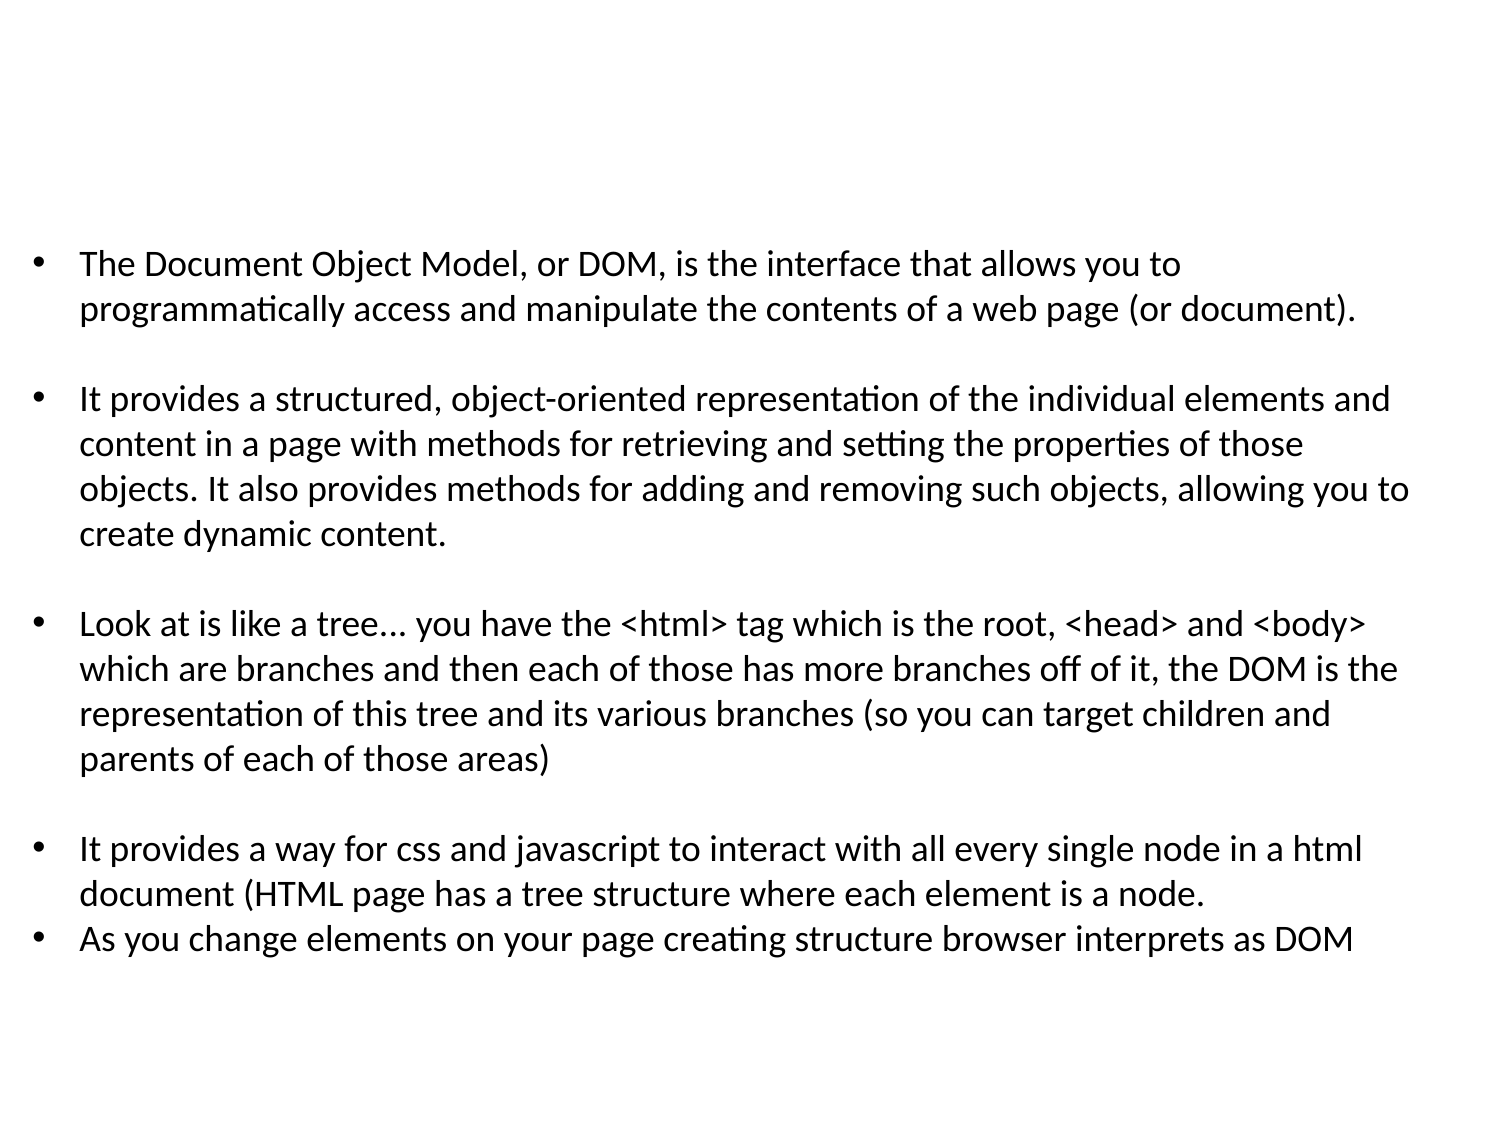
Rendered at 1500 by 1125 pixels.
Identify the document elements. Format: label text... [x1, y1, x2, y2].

text_box The Document Object Model, or DOM, is the interface that allows you to programmatically access and manipulate the contents of a web page (or document). It provides a structured, object-oriented representation of the individual elements and content in a page with methods for retrieving and setting the properties of those objects. It also provides methods for adding and removing such objects, allowing you to create dynamic content. Look at is like a tree... you have the <html> tag which is the root, <head> and <body> which are branches and then each of those has more branches off of it, the DOM is the representation of this tree and its various branches (so you can target children and parents of each of those areas) It provides a way for css and javascript to interact with all every single node in a html document (HTML page has a tree structure where each element is a node. As you change elements on your page creating structure browser interprets as DOM [17, 231, 1436, 1012]
